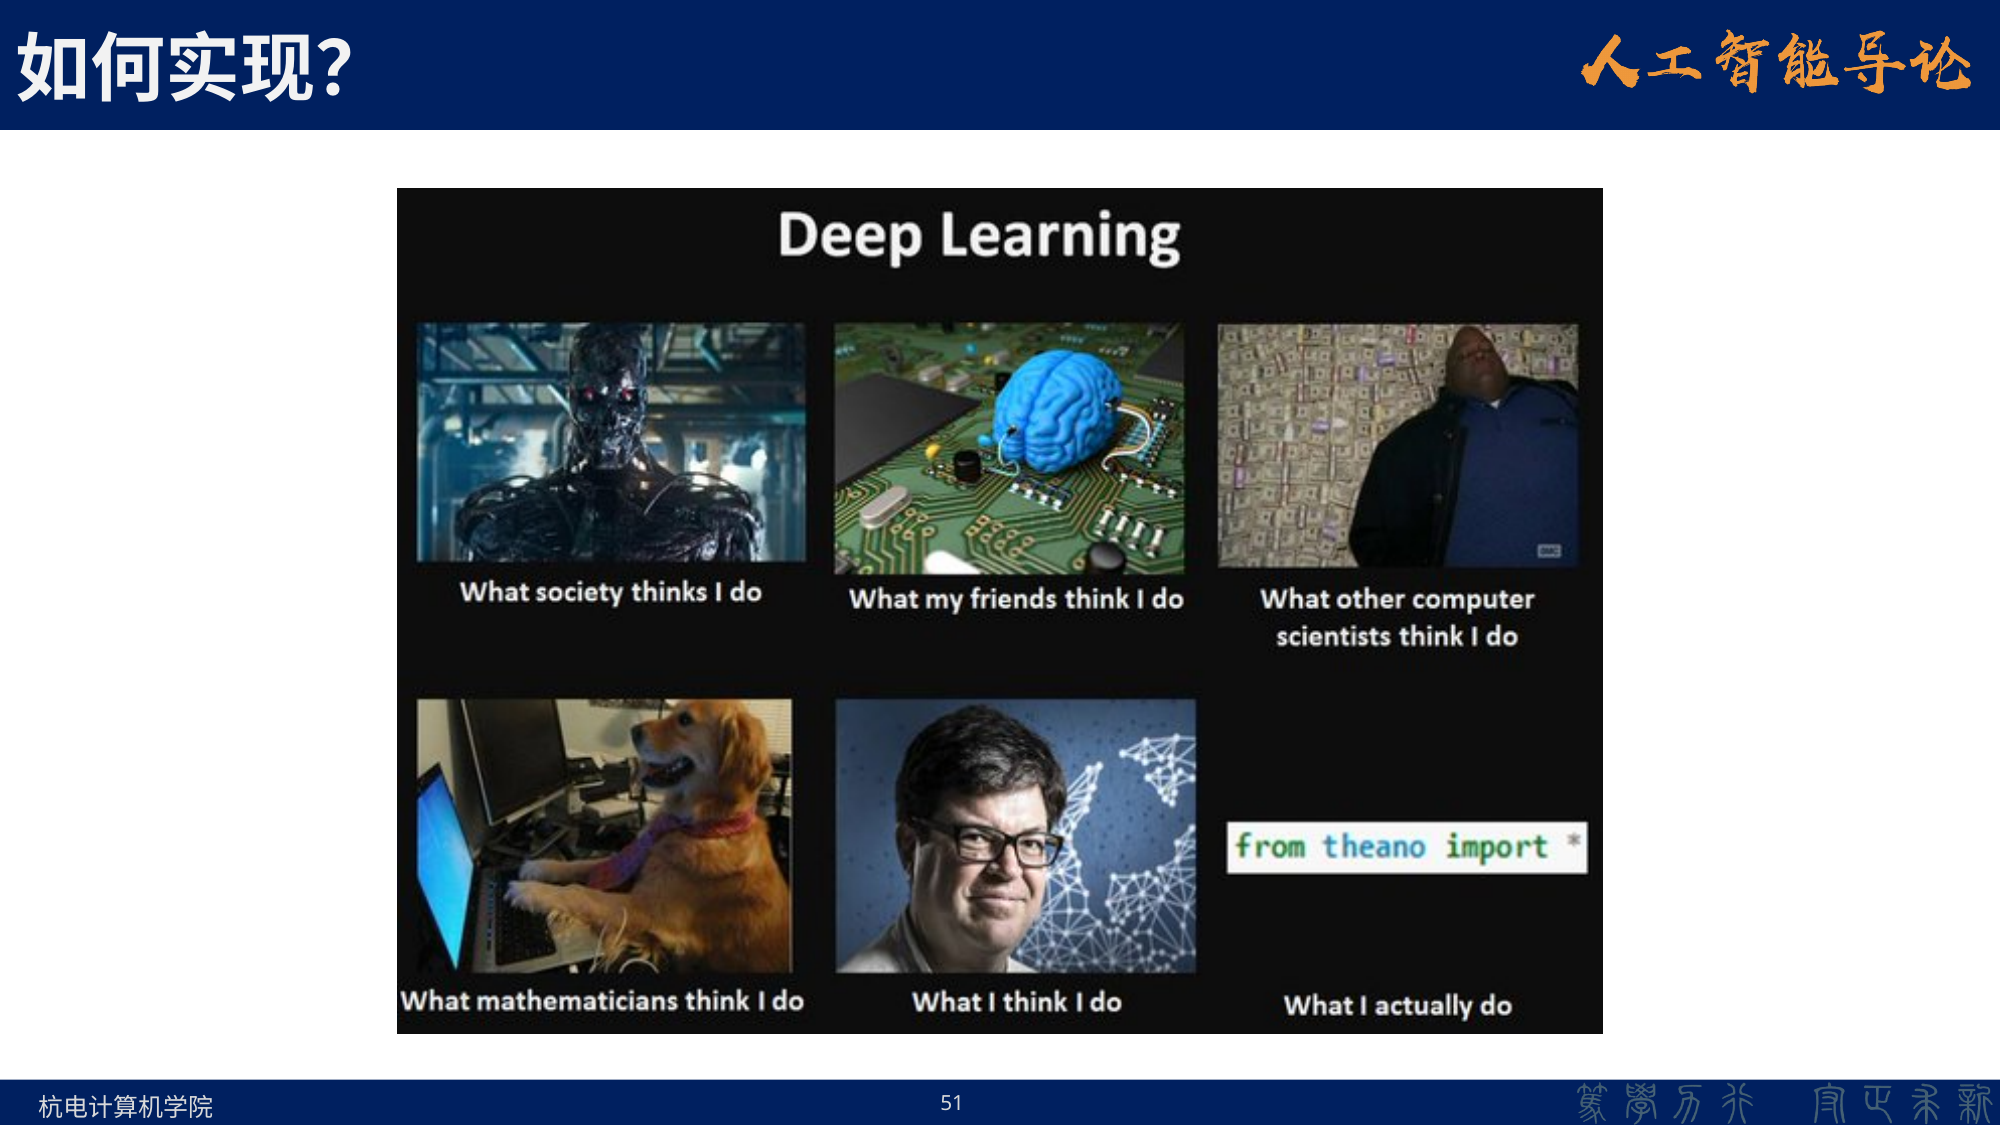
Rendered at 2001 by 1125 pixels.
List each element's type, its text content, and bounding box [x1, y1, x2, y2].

title 如何实现？ [0, 10, 2000, 122]
picture [396, 187, 1604, 1034]
